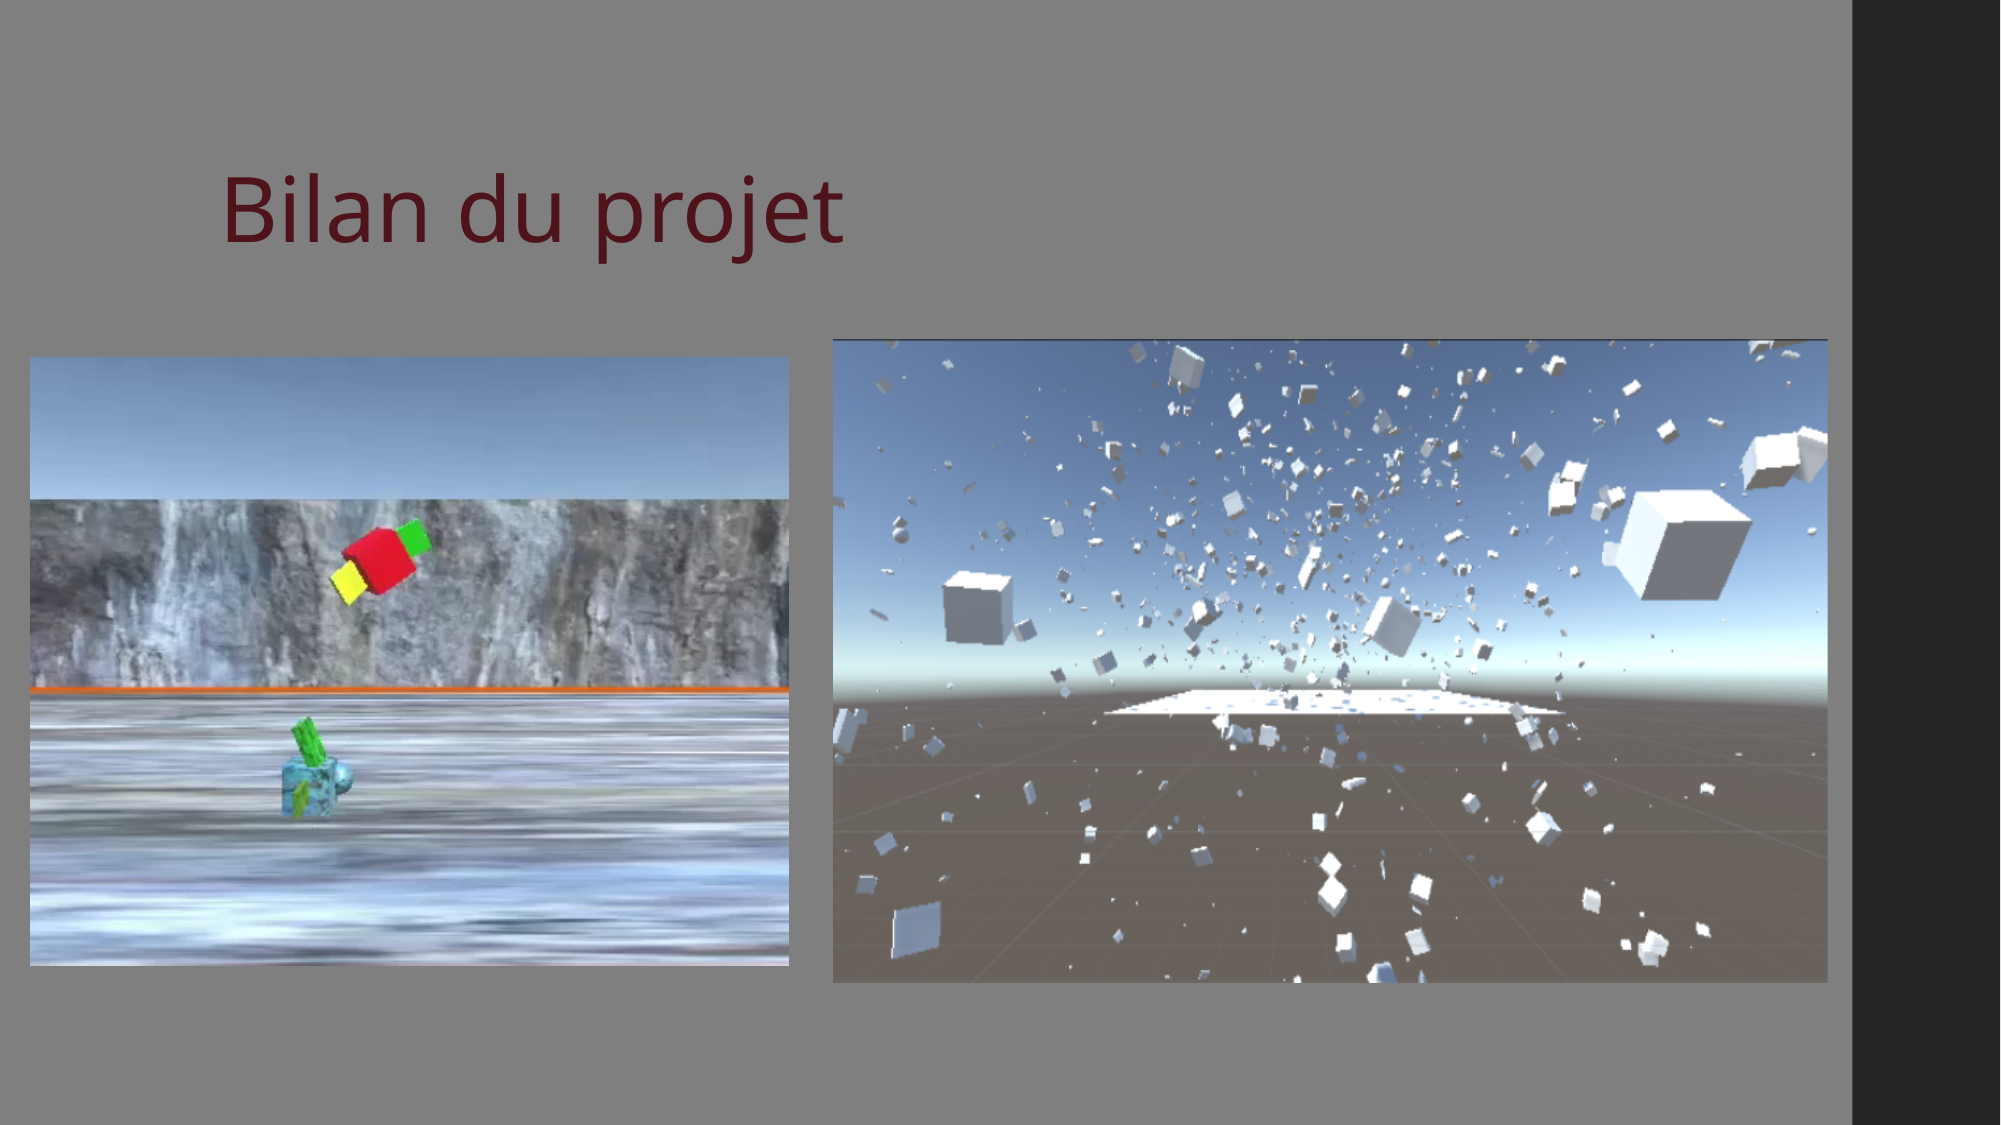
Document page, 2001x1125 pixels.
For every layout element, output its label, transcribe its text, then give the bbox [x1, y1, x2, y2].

title Bilan du projet [204, 156, 1795, 271]
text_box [29, 356, 790, 968]
picture [832, 338, 1828, 984]
